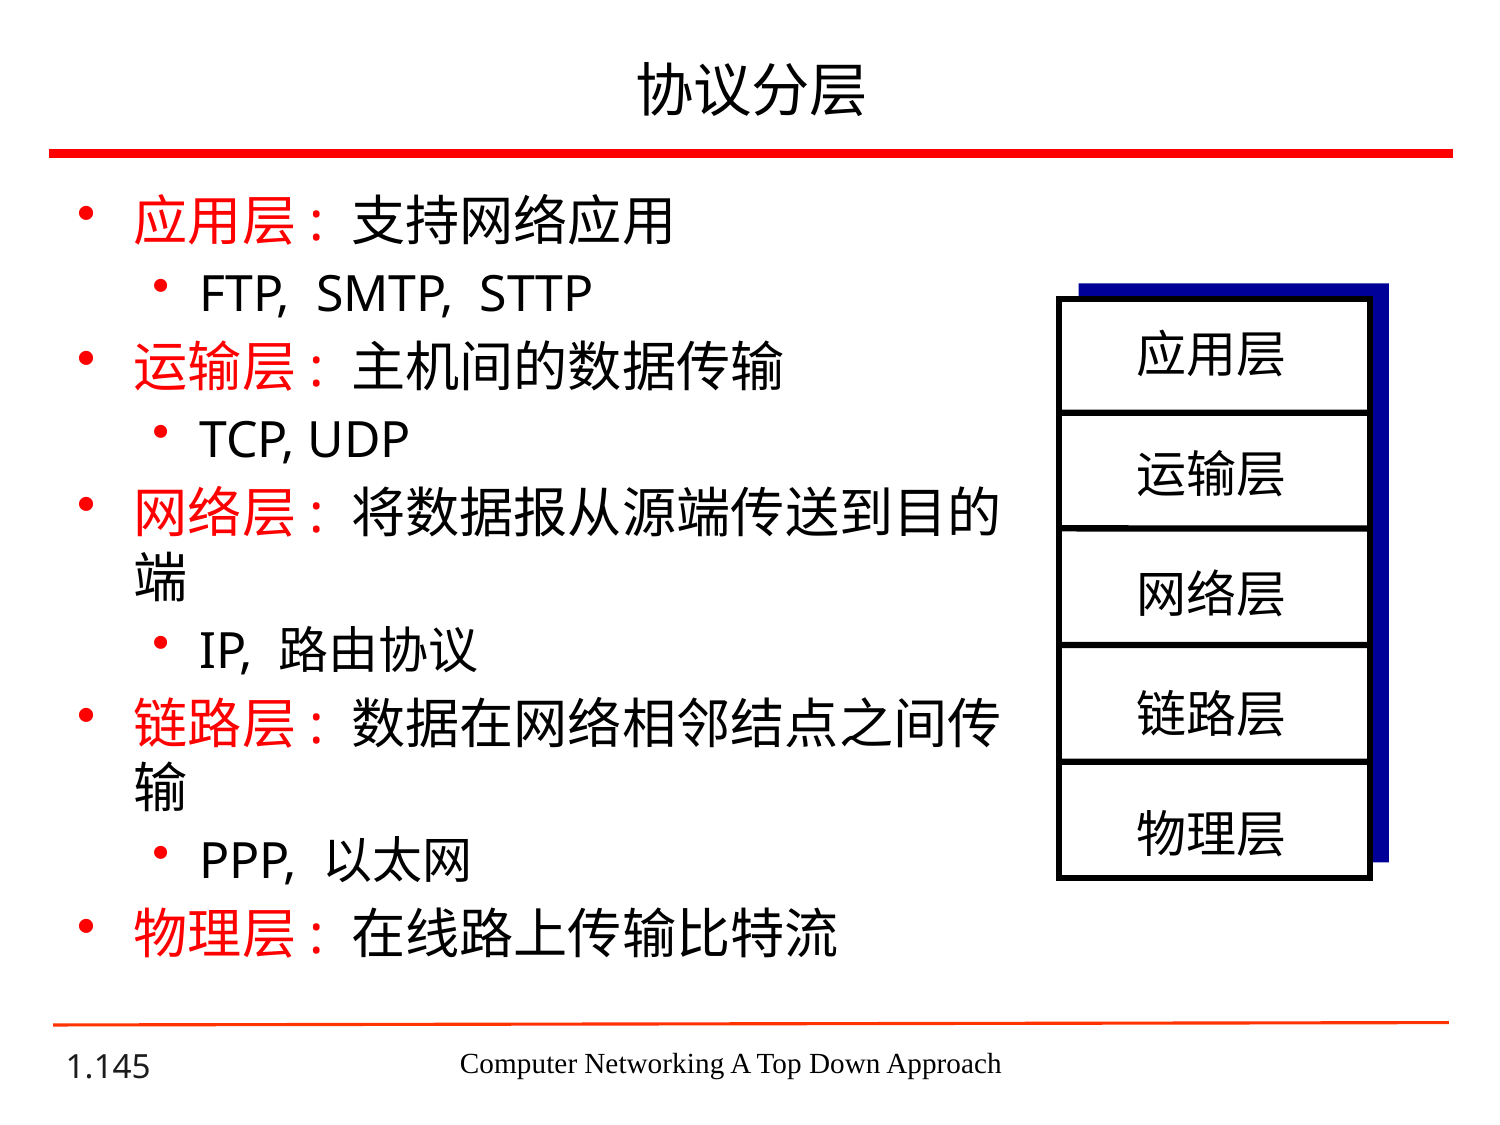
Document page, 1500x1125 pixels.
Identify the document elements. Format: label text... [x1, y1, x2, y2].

text_box [1059, 299, 1370, 879]
text_box [1078, 283, 1389, 863]
text_box 应用层 运输层 网络层 链路层 物理层 [1121, 762, 1302, 870]
text_box 应用层 运输层 网络层 链路层 物理层 [1121, 646, 1302, 761]
title 协议分层 [51, 33, 1452, 144]
list 应用层: 支持网络应用 FTP, SMTP, STTP 运输层: 主机间的数据传输 TCP, UDP 网络层: 将数据报从源端传送到目的端 IP, 路由协议 链路层: 数据在网络相邻结点之间传输 PPP, 以太网 物理层: 在线路上传输比特流 [62, 178, 1043, 982]
text_box 应用层 运输层 网络层 链路层 物理层 [1121, 529, 1302, 645]
text_box 应用层 运输层 网络层 链路层 物理层 [1121, 413, 1302, 528]
text_box 应用层 运输层 网络层 链路层 物理层 [1121, 315, 1302, 412]
